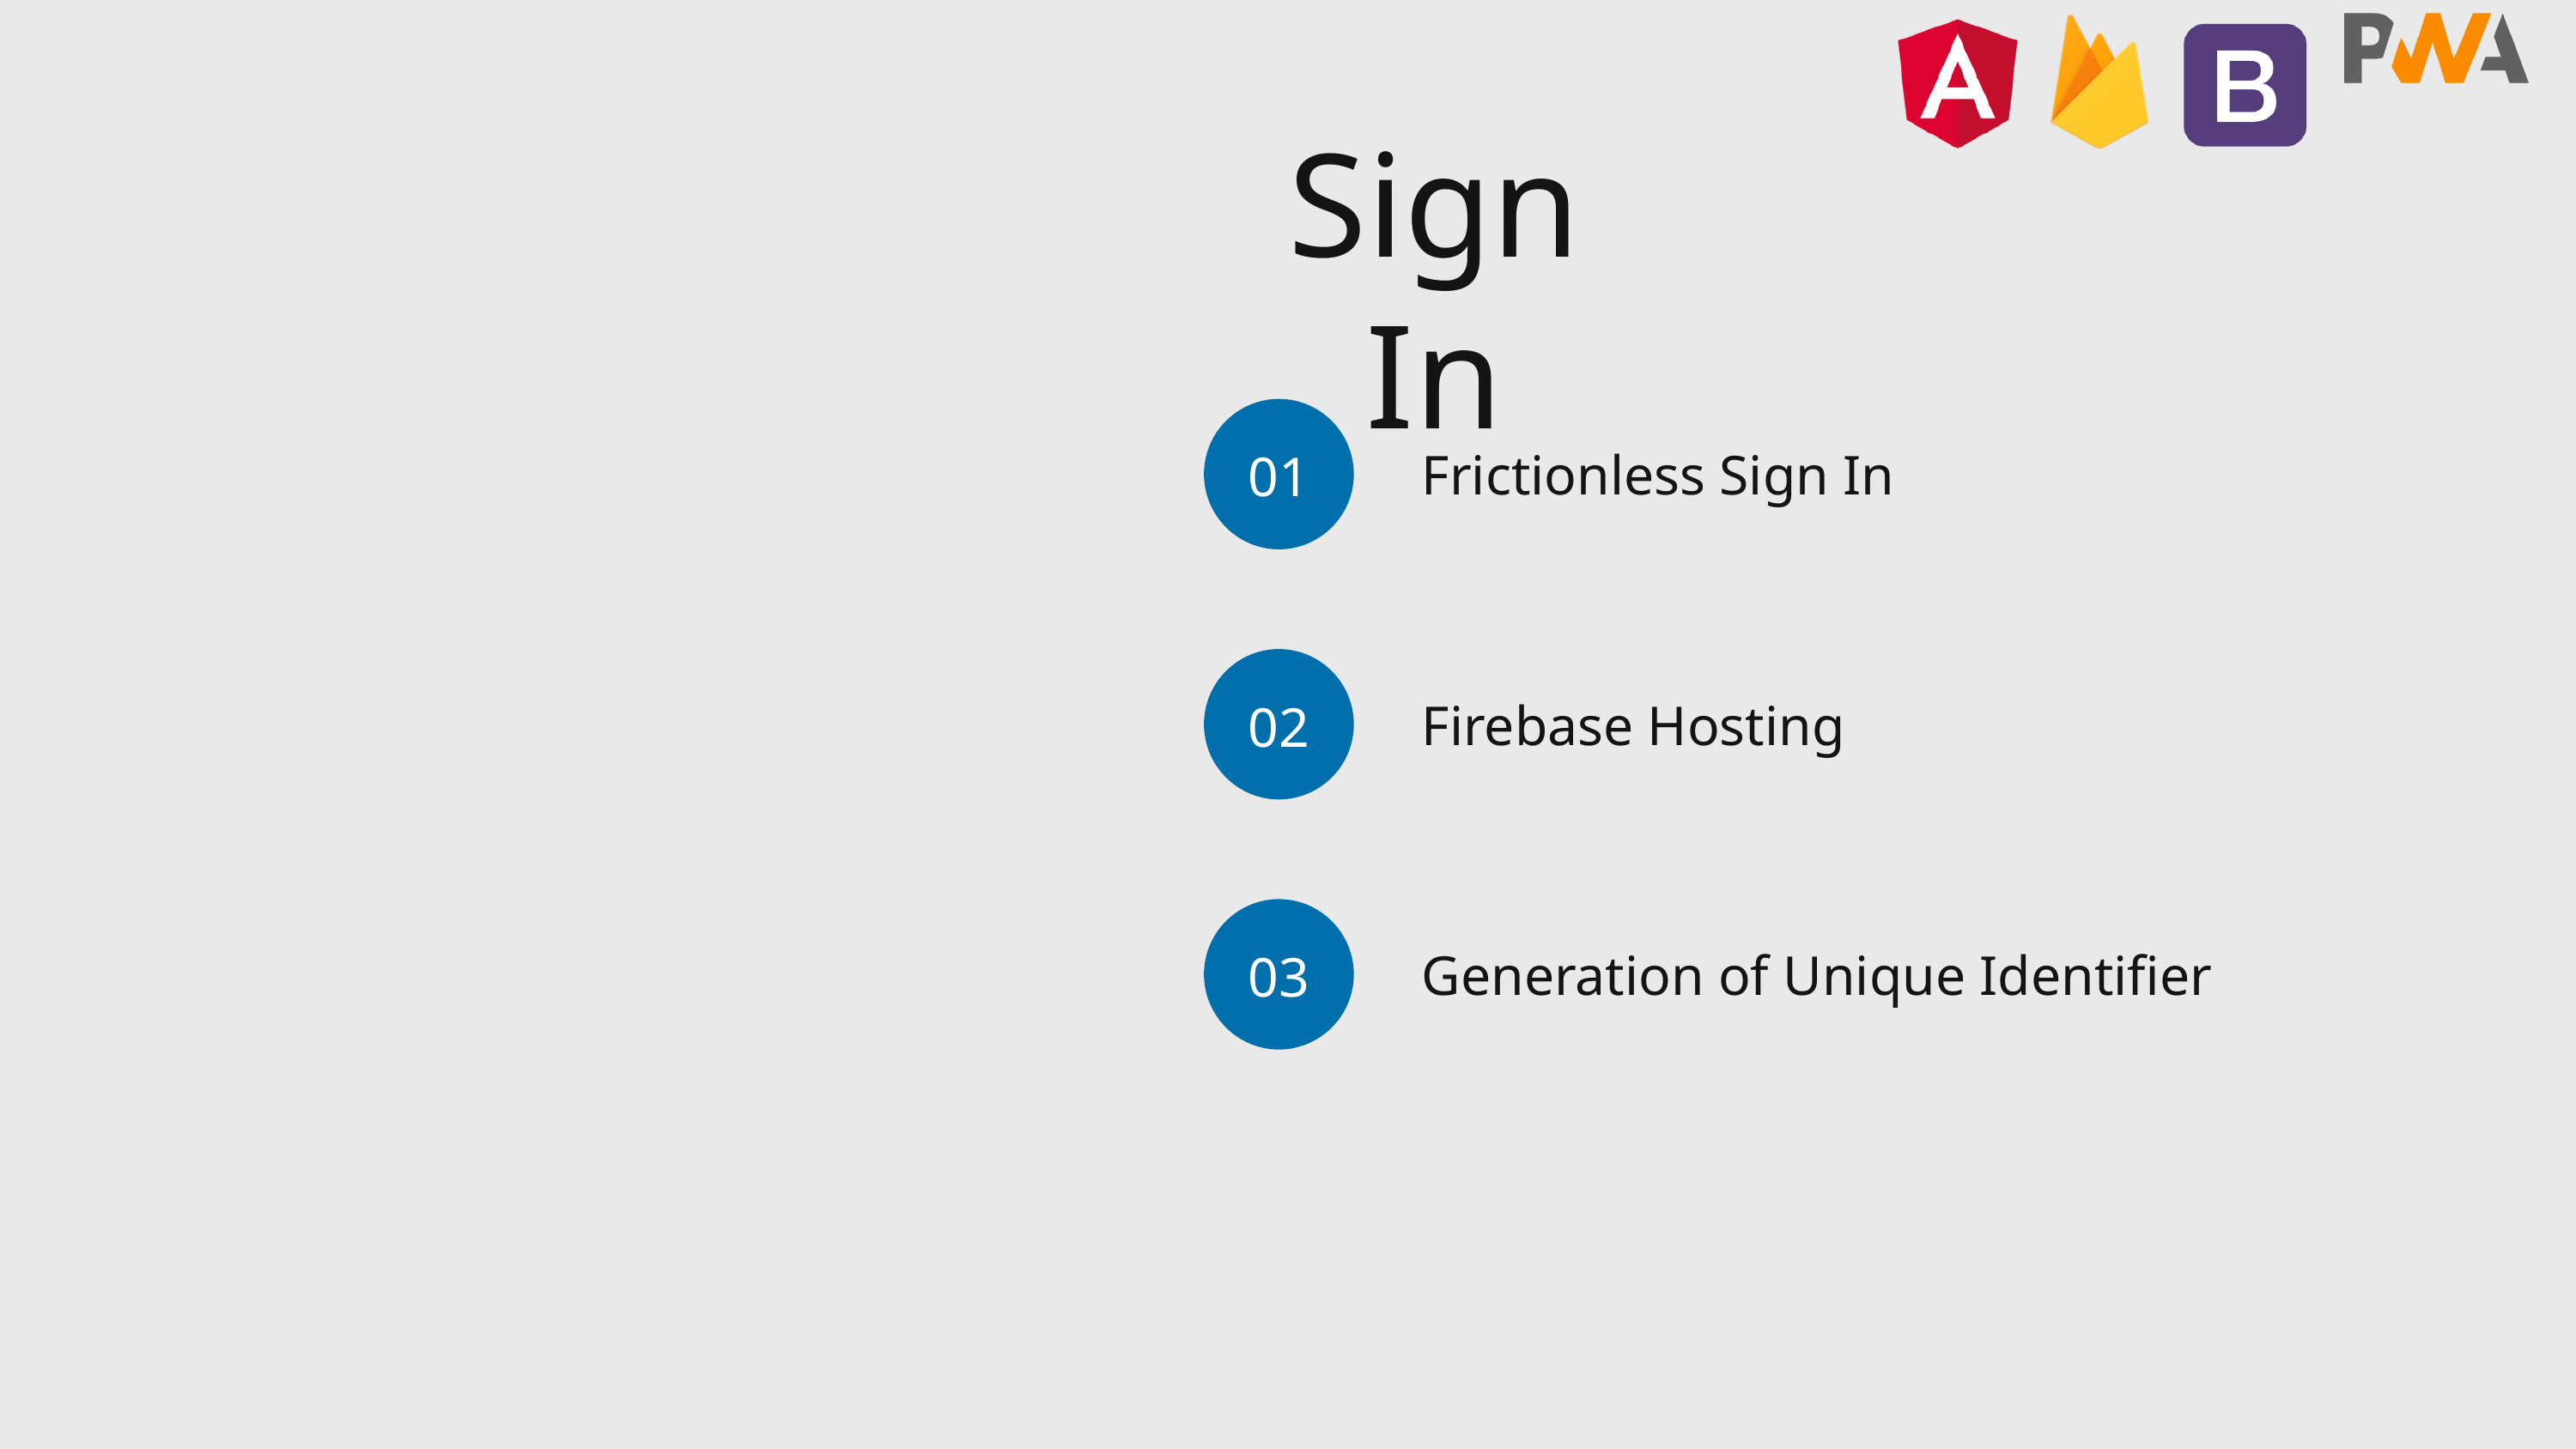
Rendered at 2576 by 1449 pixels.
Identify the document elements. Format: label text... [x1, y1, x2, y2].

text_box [1877, 0, 2530, 161]
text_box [1203, 899, 1355, 1050]
text_box Firebase Hosting [1421, 686, 2260, 756]
text_box Frictionless Sign In [1421, 436, 2260, 506]
text_box Generation of Unique Identifier [1421, 936, 2260, 1006]
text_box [1203, 398, 1355, 550]
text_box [1203, 648, 1355, 800]
text_box Sign In [1203, 114, 1666, 458]
